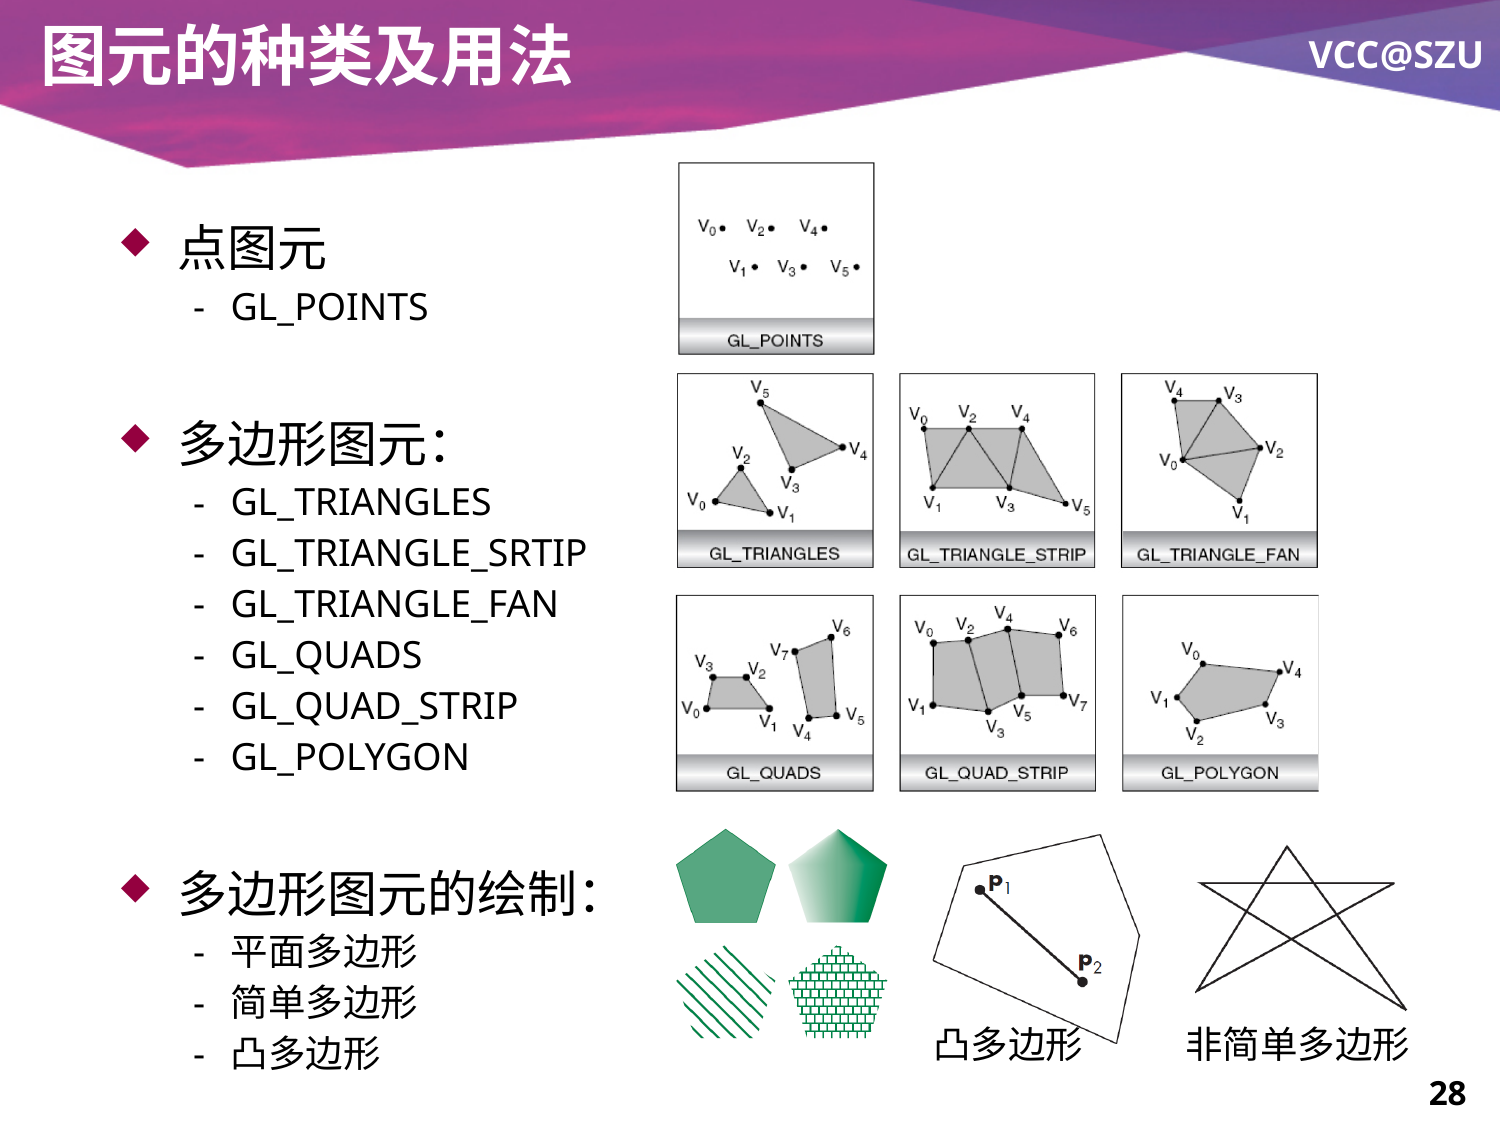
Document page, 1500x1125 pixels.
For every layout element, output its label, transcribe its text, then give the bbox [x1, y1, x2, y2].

picture [672, 370, 1319, 795]
text_box 非简单多边形 [1170, 1013, 1435, 1074]
list 点图元 GL_POINTS 多边形图元： GL_TRIANGLES GL_TRIANGLE_SRTIP GL_TRIANGLE_FAN GL_QUADS GL_QUAD_STRIP GL_POLYGON 多边形图元的绘制： 平面多边形 简单多边形 凸多边形 [103, 216, 1397, 1125]
slide_number 28 [1384, 1065, 1500, 1125]
picture [0, 0, 1500, 1125]
picture [931, 826, 1149, 1045]
text_box 凸多边形 [918, 1013, 1117, 1074]
title 图元的种类及用法 [25, 15, 1320, 104]
picture [672, 827, 889, 1045]
